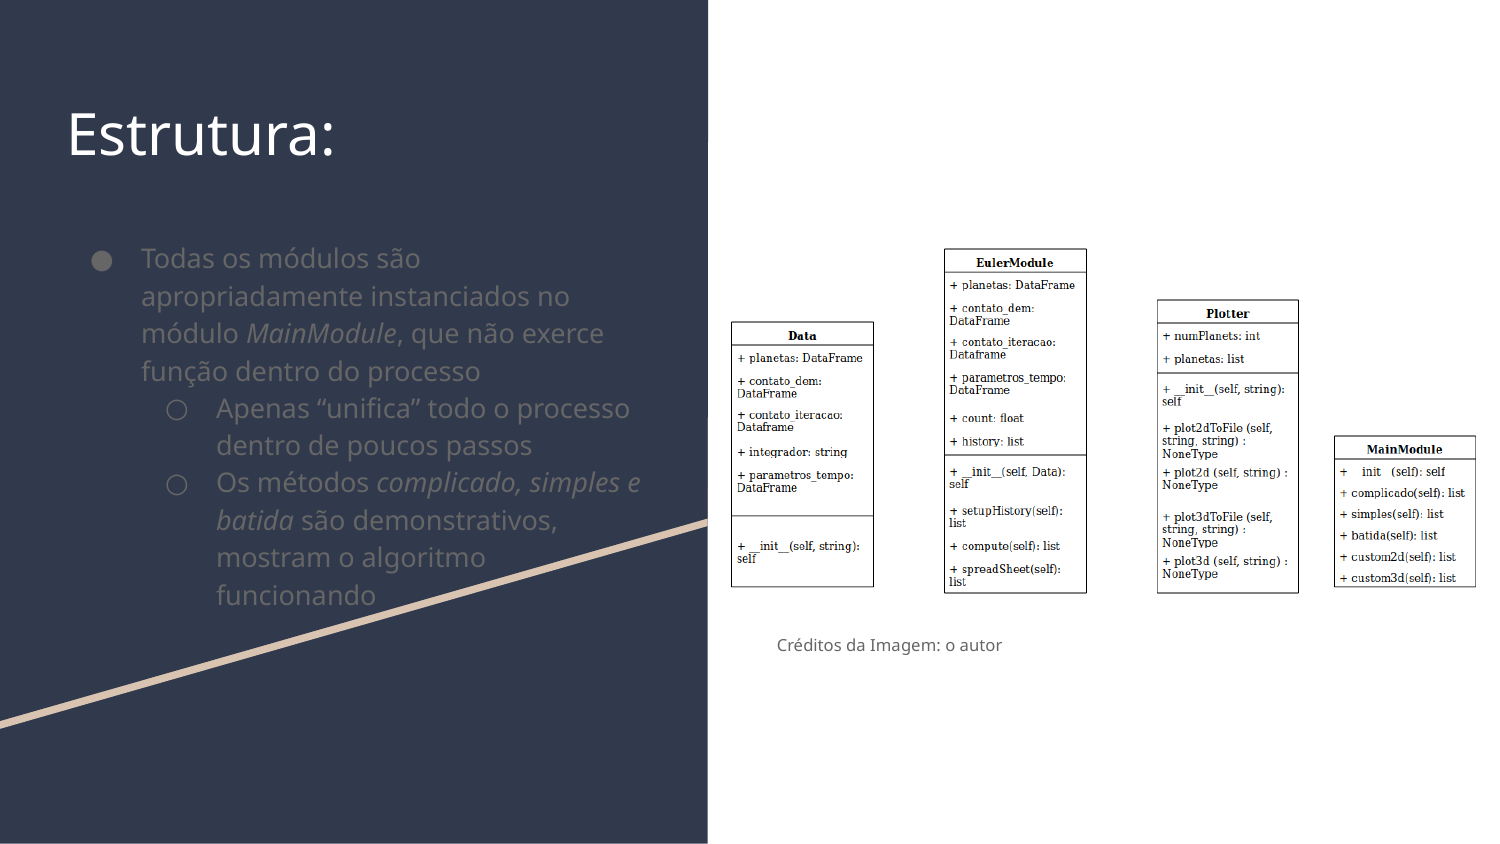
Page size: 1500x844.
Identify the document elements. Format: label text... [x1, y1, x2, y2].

title Estrutura: Todas os módulos são apropriadamente instanciados no módulo MainModule, que não exerce função dentro do processo Apenas “unifica” todo o processo dentro de poucos passos Os métodos complicado, simples e batida são demonstrativos, mostram o algoritmo funcionando [51, 82, 660, 494]
list Créditos da Imagem: o autor [761, 616, 1446, 755]
picture [731, 248, 1477, 596]
